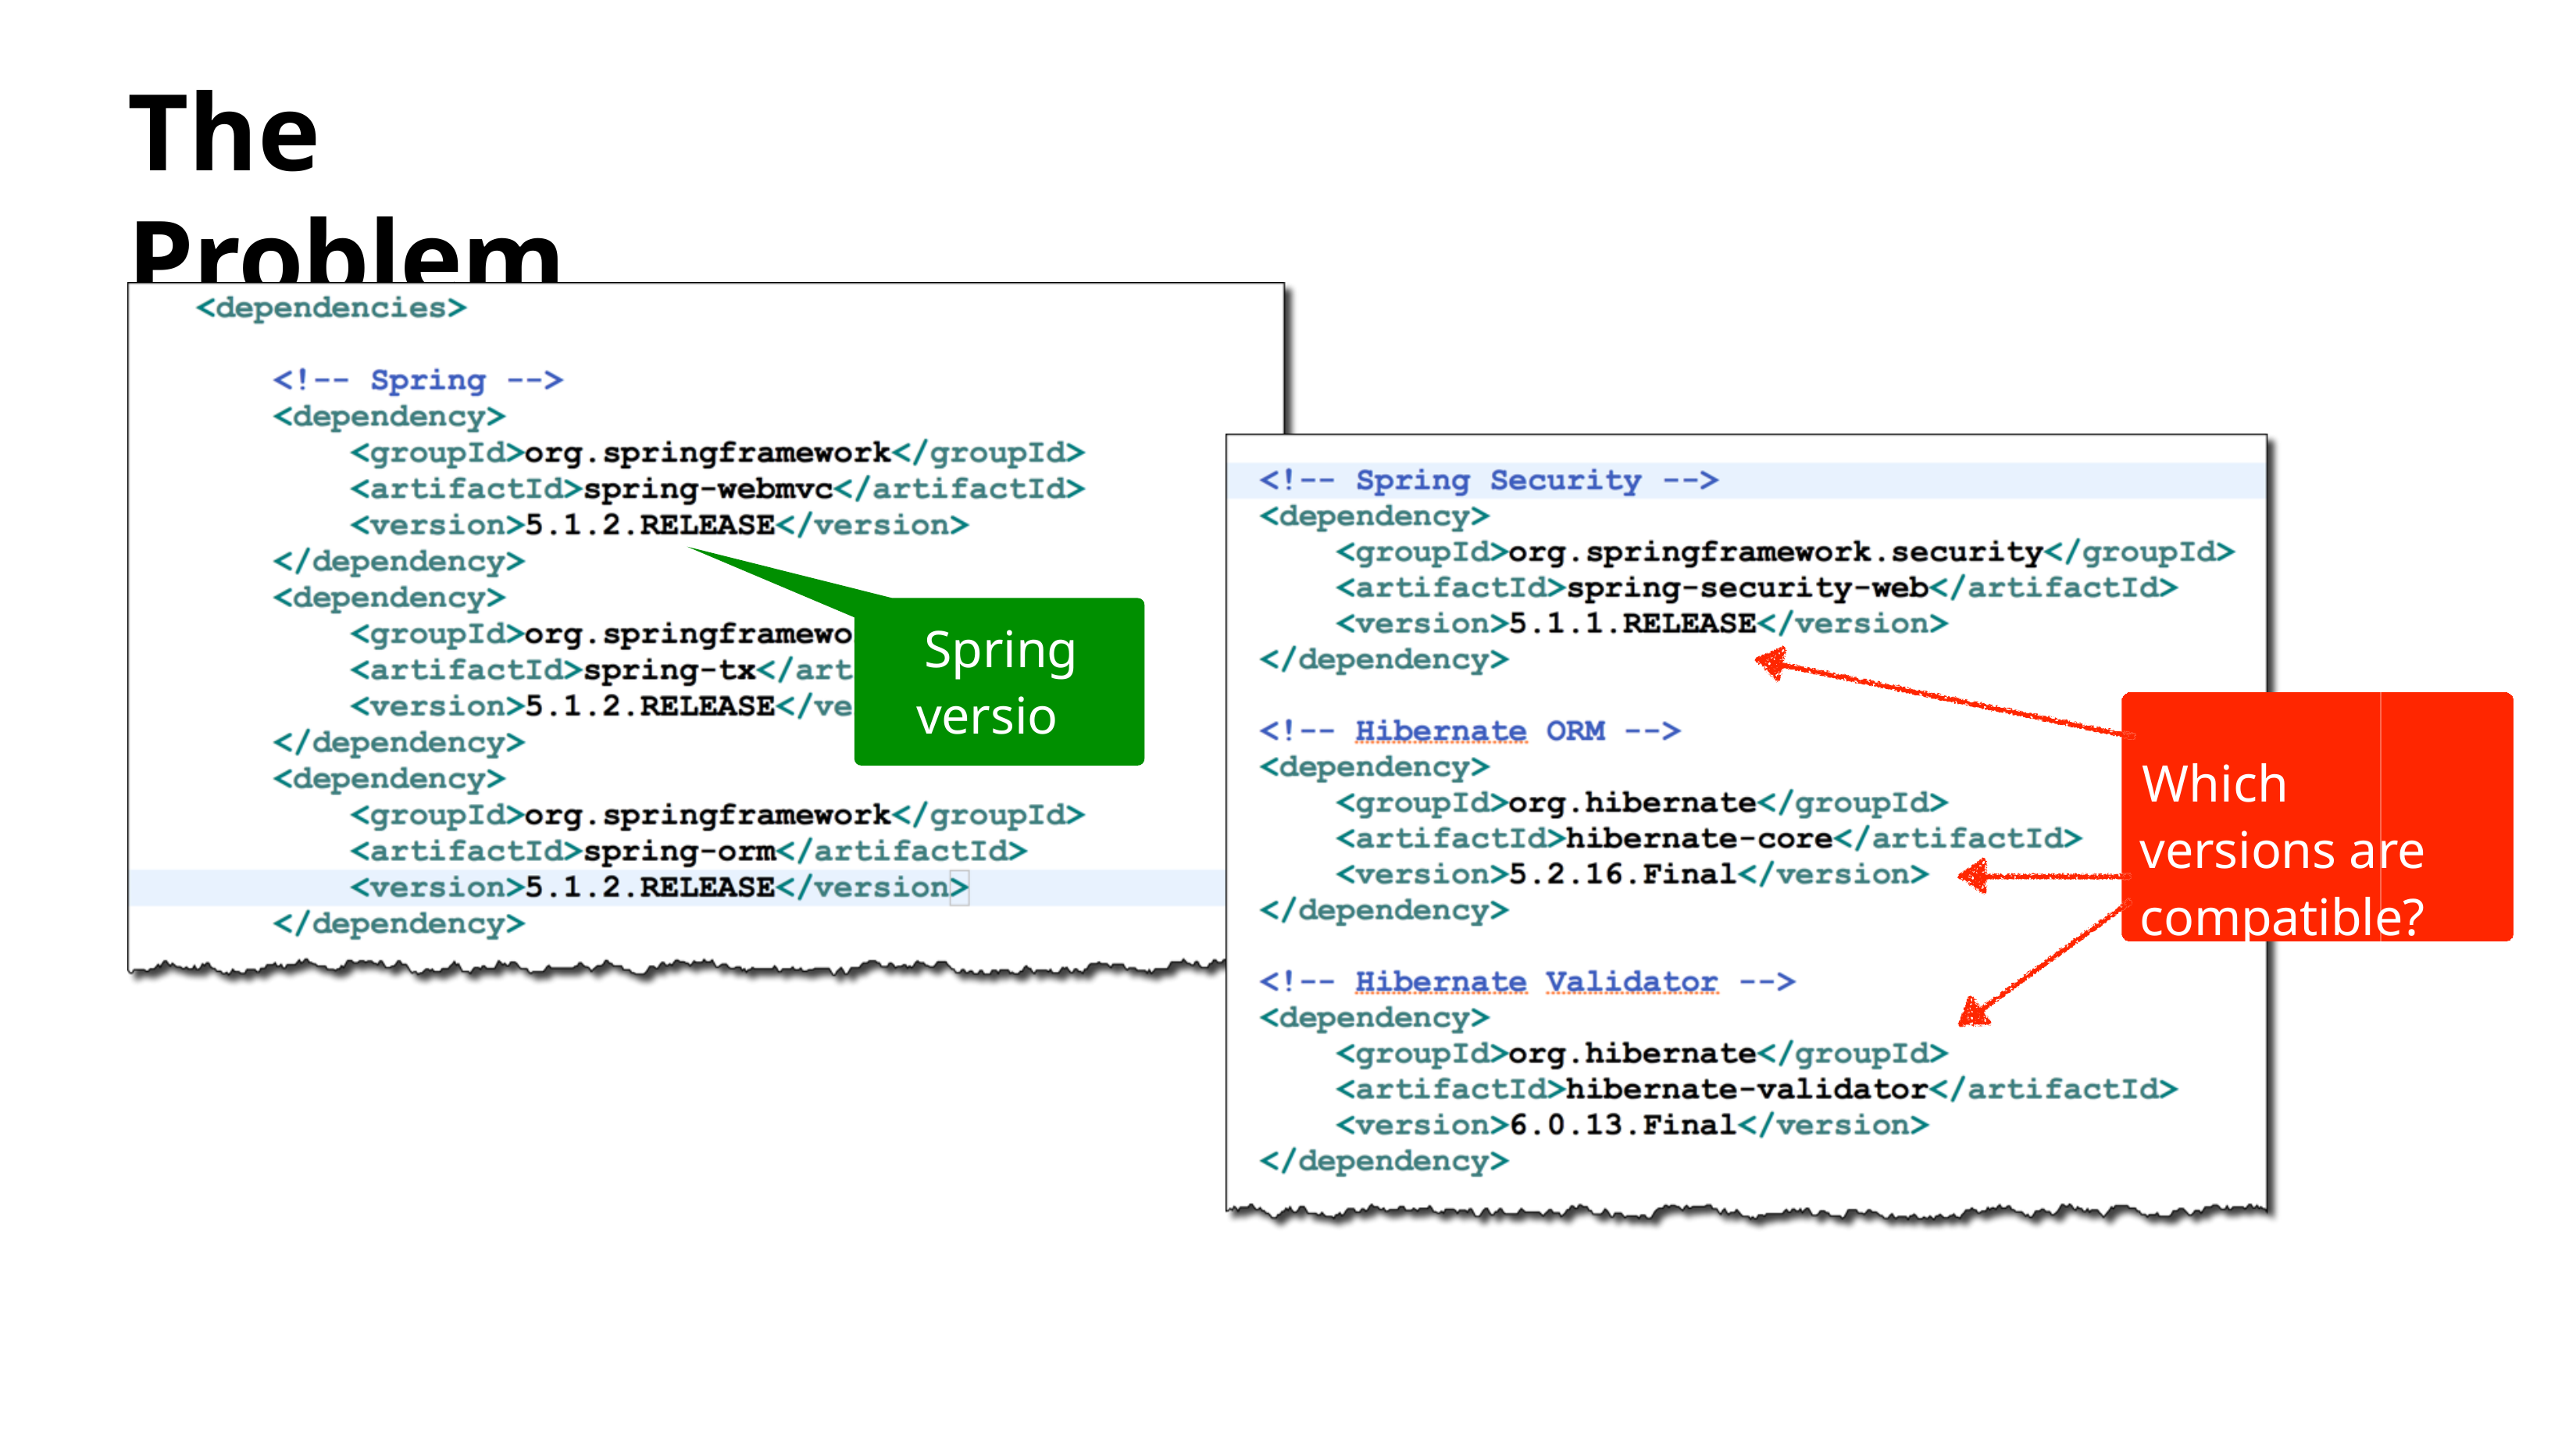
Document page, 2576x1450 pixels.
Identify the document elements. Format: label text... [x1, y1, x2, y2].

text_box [127, 281, 2514, 1235]
title The Problem [126, 62, 751, 279]
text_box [687, 546, 2136, 1028]
